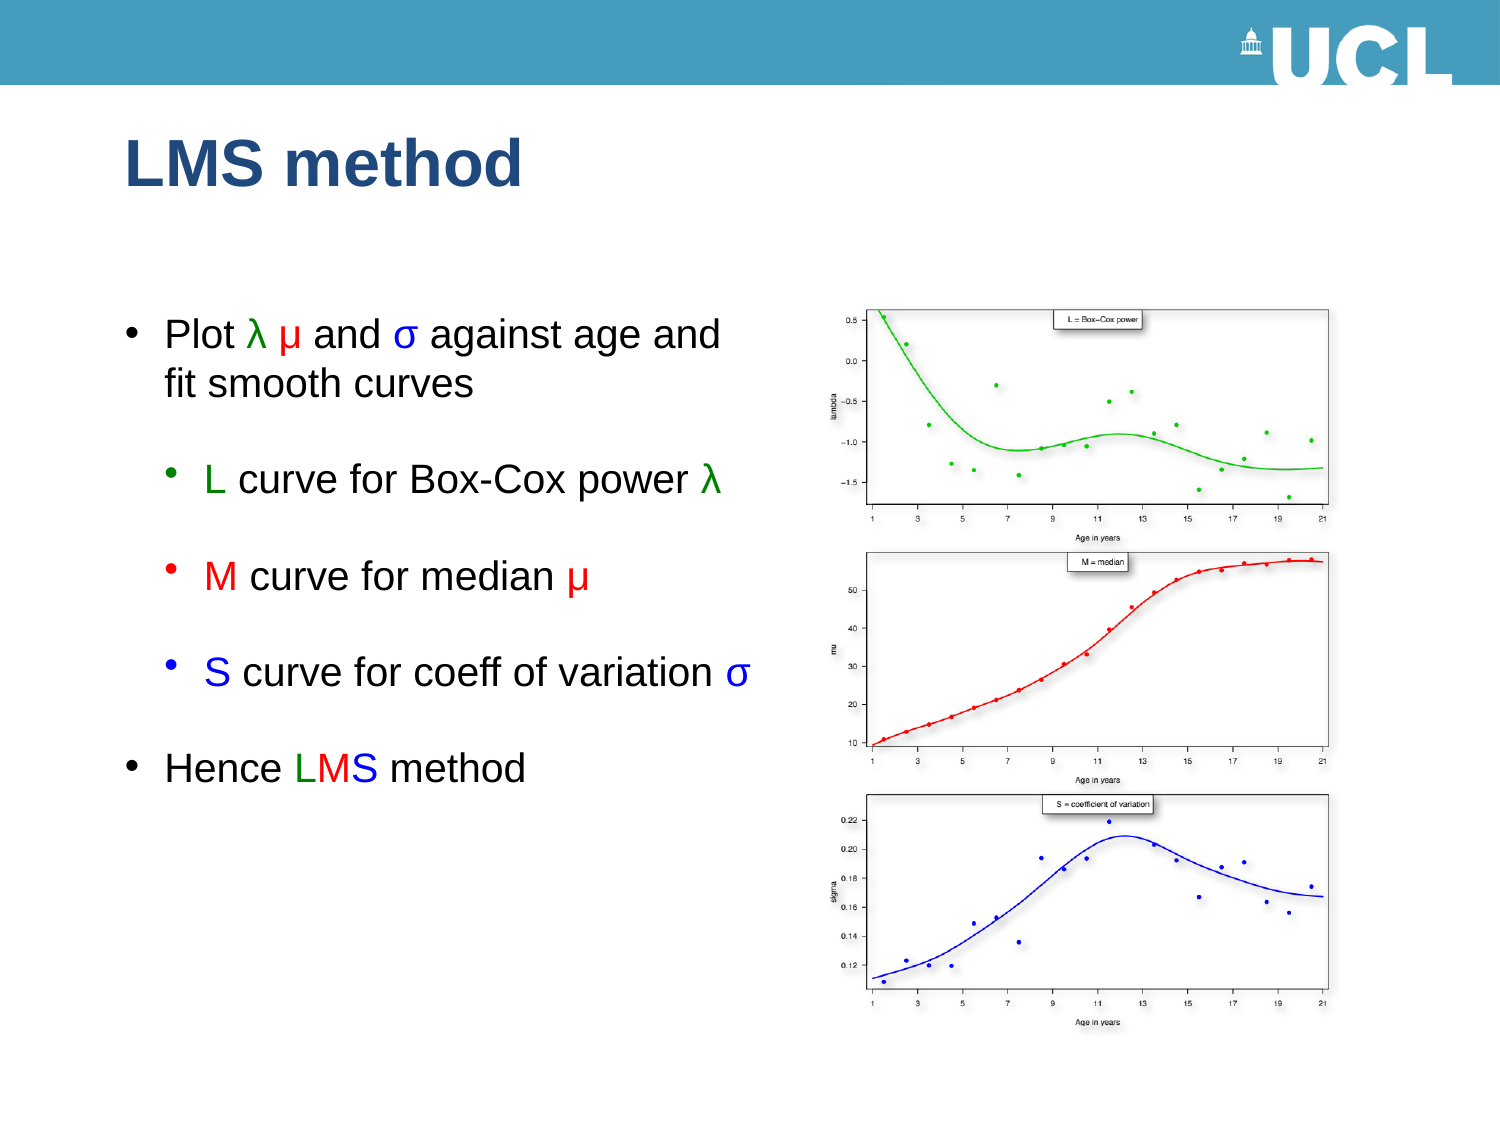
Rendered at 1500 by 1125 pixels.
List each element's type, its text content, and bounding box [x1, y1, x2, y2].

list Plot λ μ and σ against age and fit smooth curves L curve for Box-Cox power λ M curve for median μ S curve for coeff of variation σ Hence LMS method [109, 362, 769, 1026]
picture [0, 0, 1500, 85]
picture [774, 299, 1391, 1026]
title LMS method [109, 112, 1391, 362]
